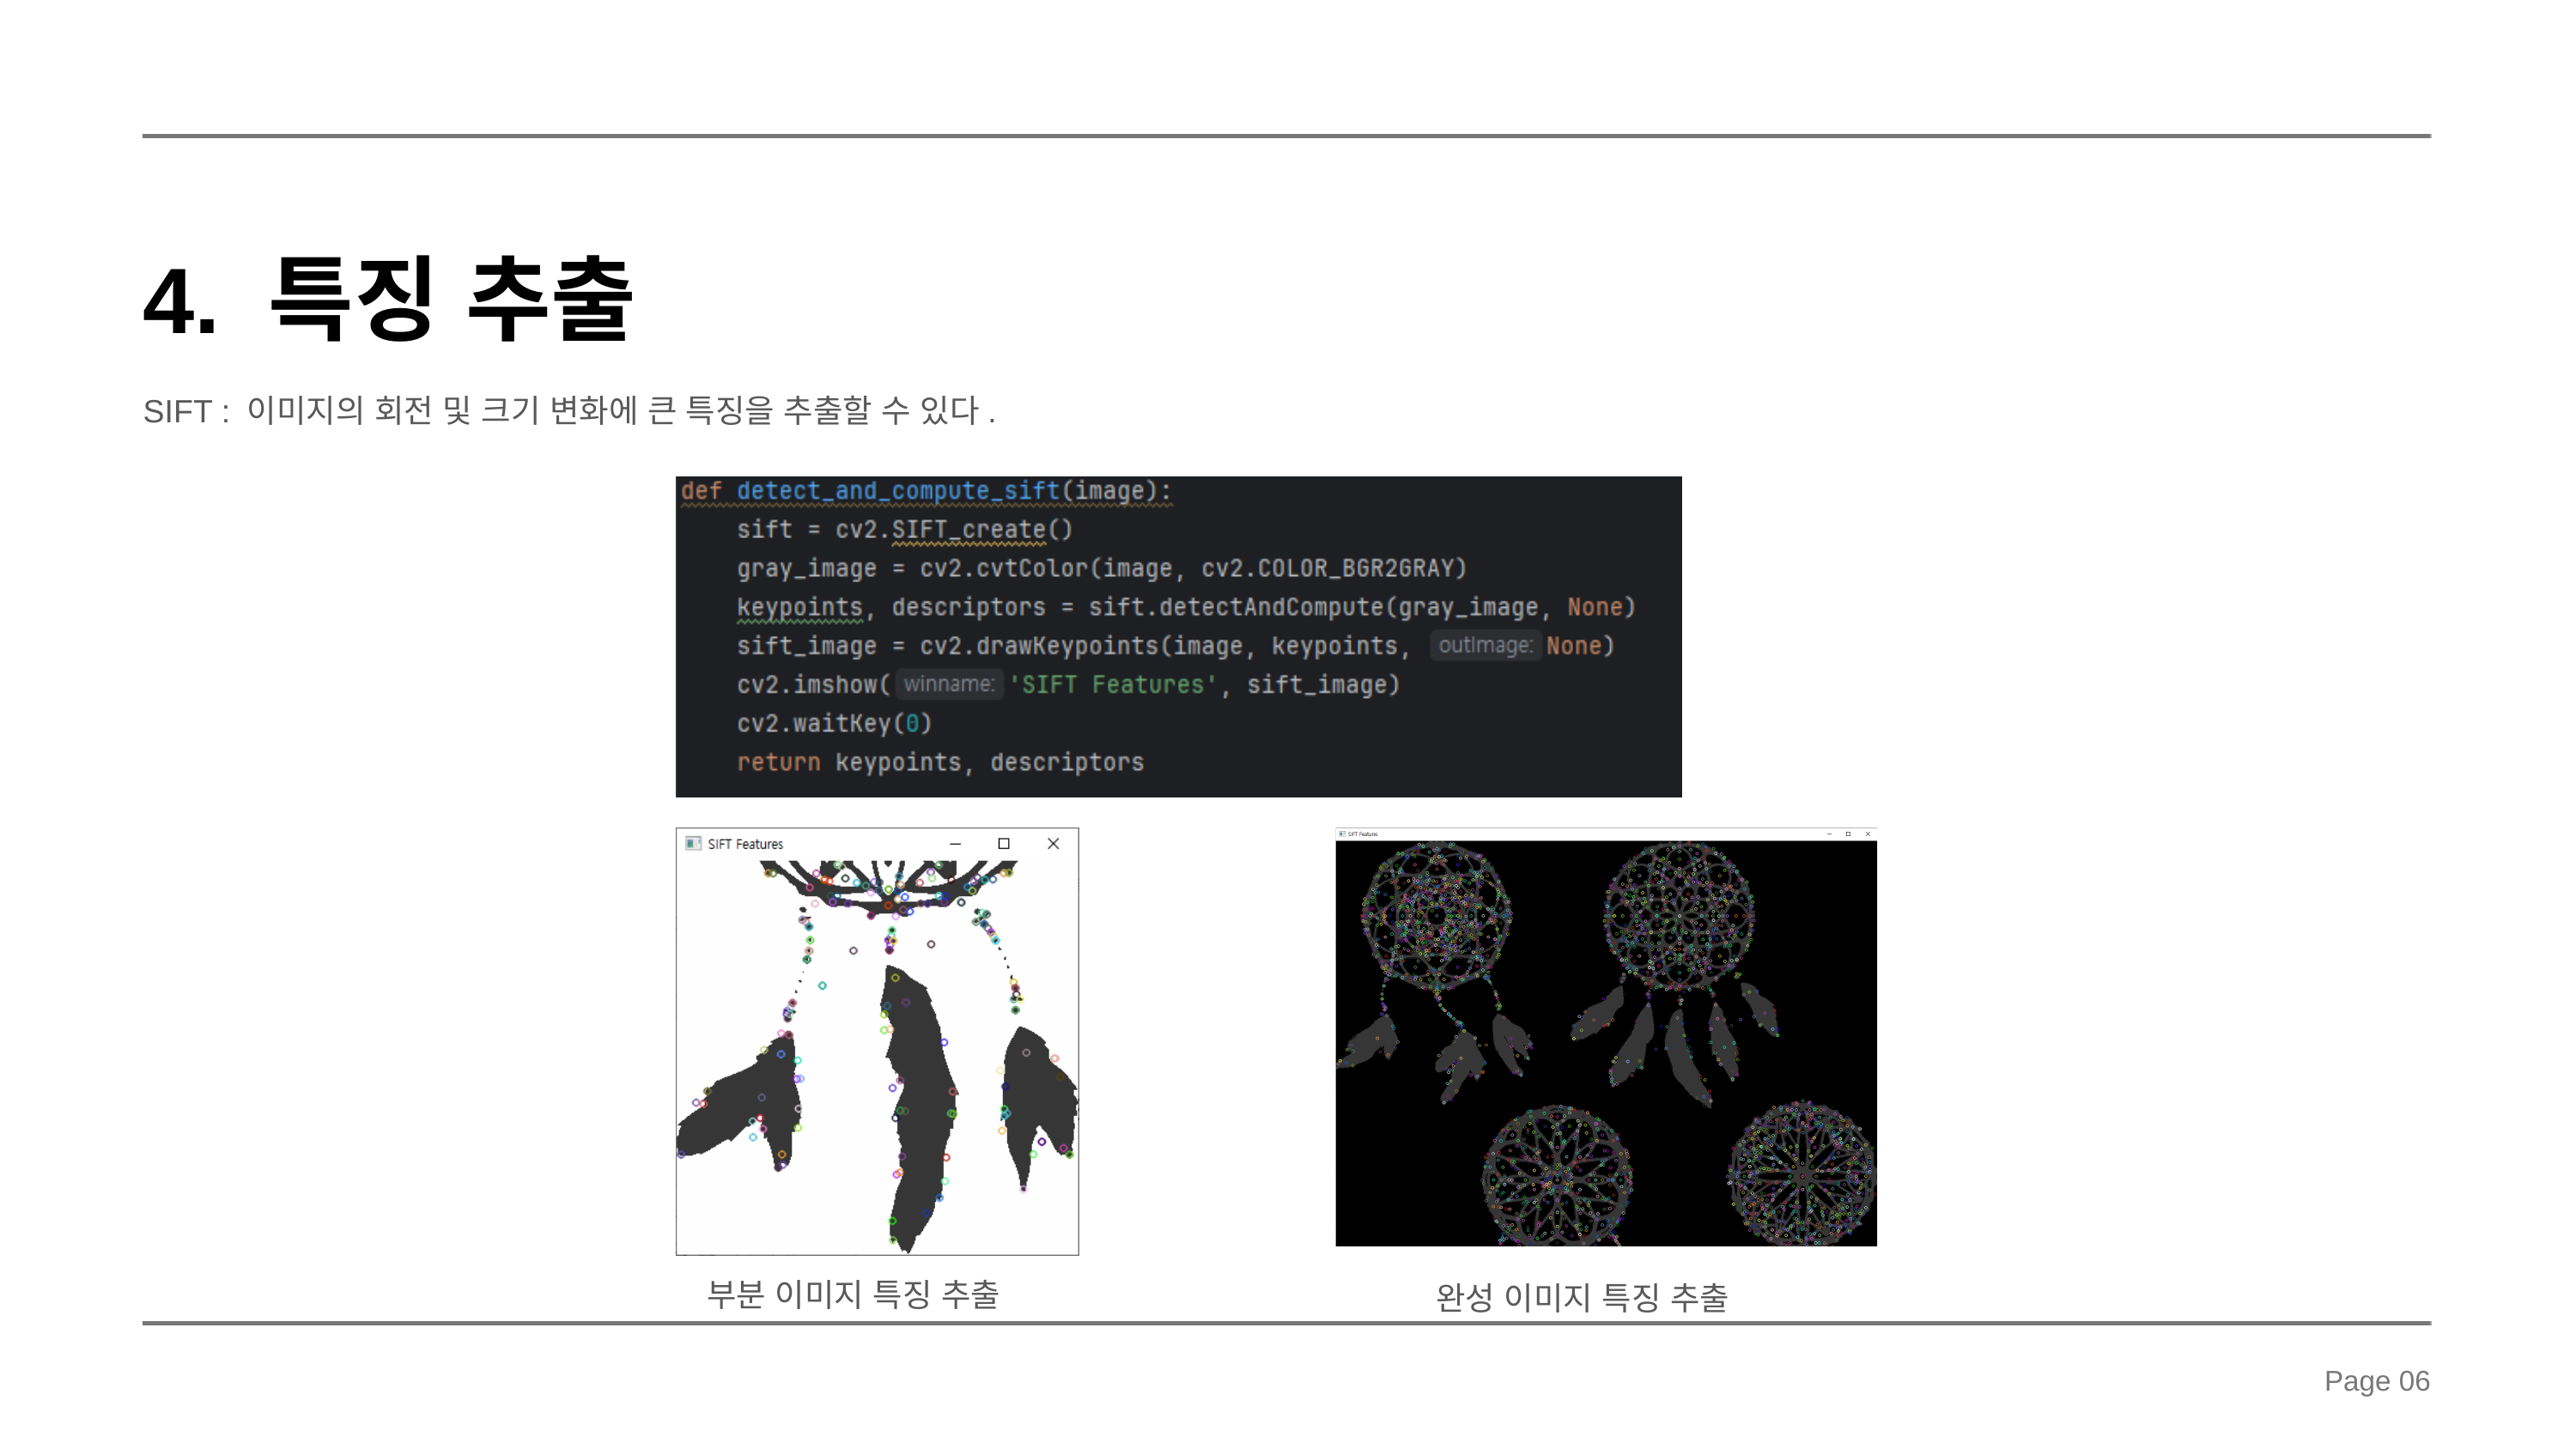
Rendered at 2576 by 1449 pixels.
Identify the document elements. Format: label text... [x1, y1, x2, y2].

picture [1335, 828, 1878, 1246]
text_box SIFT : 이미지의 회전 및 크기 변화에 큰 특징을 추출할 수 있다. [143, 377, 1481, 433]
text_box 완성 이미지 특징 추출 [1436, 1264, 1777, 1319]
text_box Page 06 [2119, 1355, 2432, 1406]
text_box 부분 이미지 특징 추출 [707, 1263, 1048, 1318]
picture [676, 828, 1079, 1256]
picture [676, 476, 1682, 797]
picture [143, 1321, 2432, 1325]
text_box 4. 특징 추출 [143, 228, 1722, 361]
picture [143, 133, 2432, 138]
